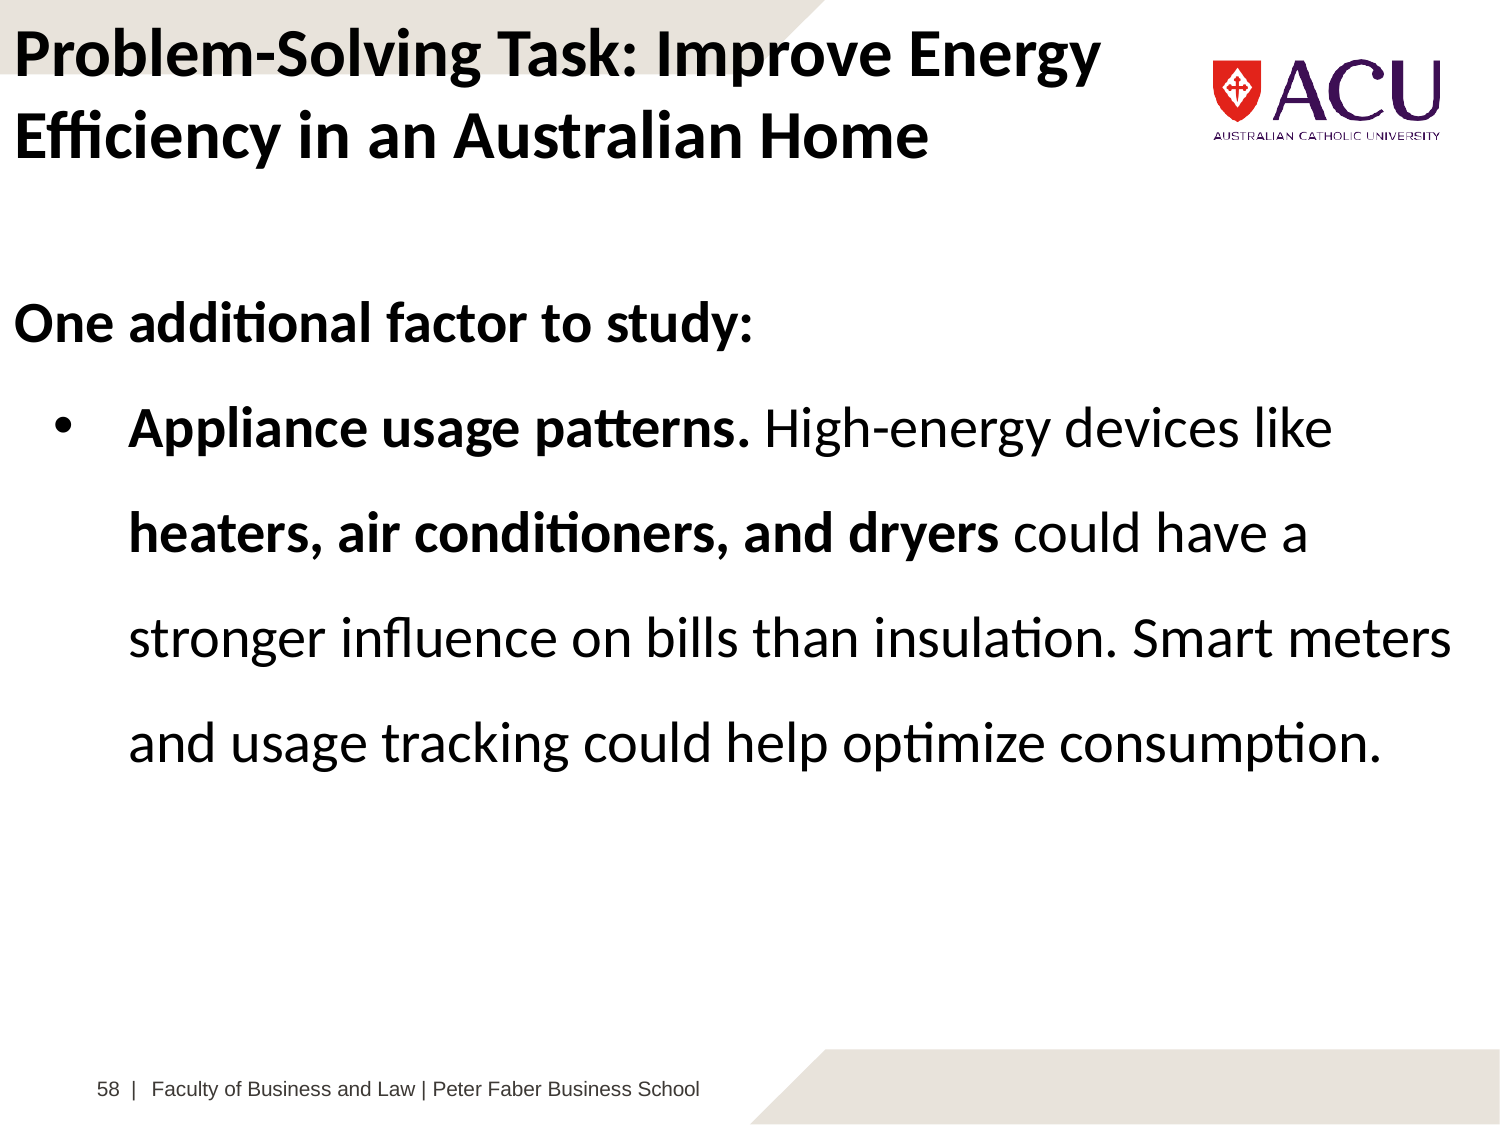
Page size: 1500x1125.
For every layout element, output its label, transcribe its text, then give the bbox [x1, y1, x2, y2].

picture [1213, 59, 1440, 140]
text_box Faculty of Business and Law | Peter Faber Business School [149, 1075, 703, 1101]
text_box Problem-Solving Task: Improve Energy Efficiency in an Australian Home [0, 0, 1163, 180]
slide_number 58 | [90, 1075, 703, 1125]
text_box One additional factor to study: Appliance usage patterns. High-energy devices like heaters, air conditioners, and dryers could have a stronger influence on bills than insulation. Smart meters and usage tracking could help optimize consumption. [0, 242, 1500, 782]
